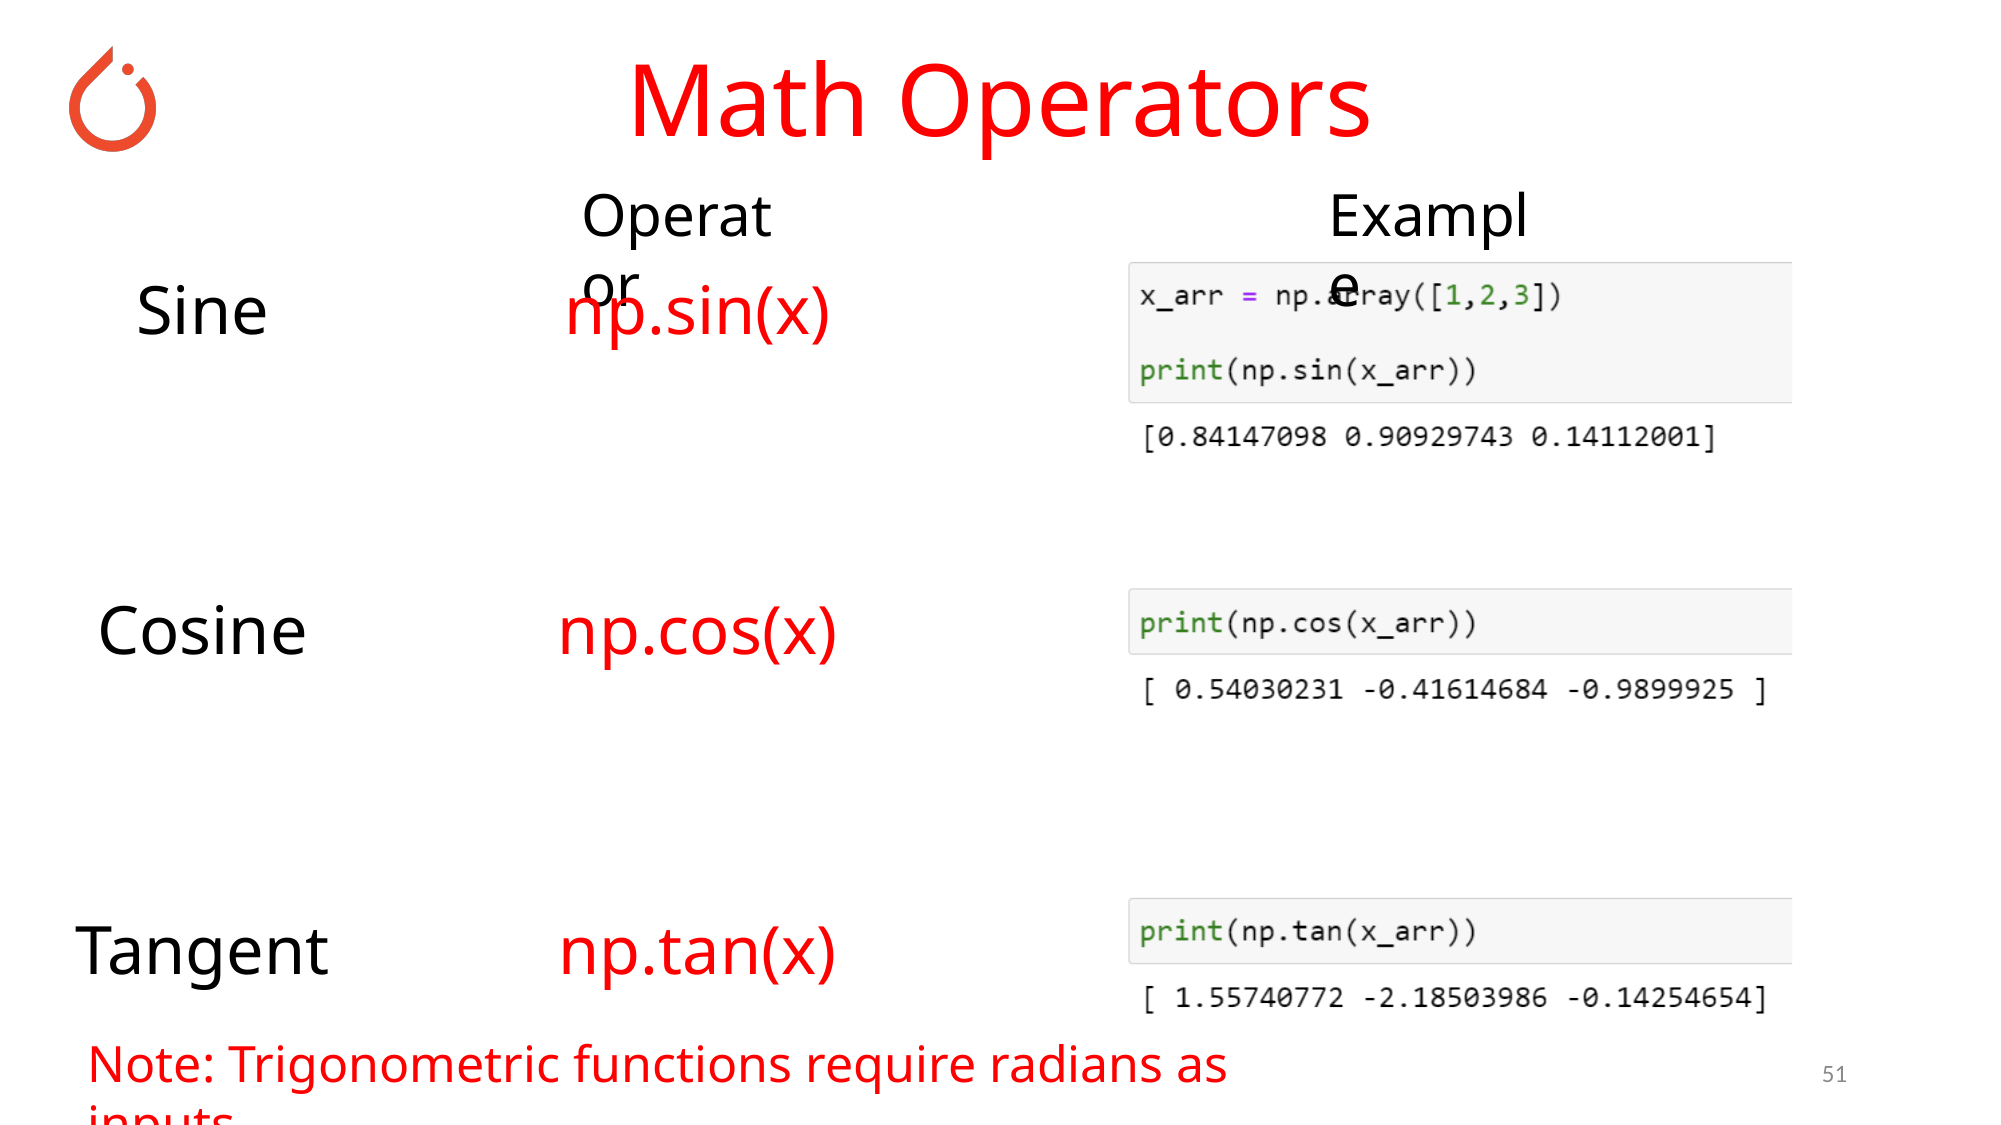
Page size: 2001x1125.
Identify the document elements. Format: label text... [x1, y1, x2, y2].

text_box Note: Trigonometric functions require radians as inputs [72, 1025, 1268, 1125]
text_box np.sin(x) np.cos(x) np.tan(x) [514, 260, 881, 995]
text_box Example [1313, 170, 1560, 254]
picture [69, 46, 156, 152]
picture [1119, 558, 1793, 709]
text_box Operator [566, 170, 813, 260]
slide_number 51 [1412, 1042, 1863, 1103]
picture [1119, 884, 1793, 1048]
text_box Math Operators [14, 7, 1985, 166]
picture [1119, 254, 1793, 458]
text_box Sine Cosine Tangent [58, 260, 347, 995]
